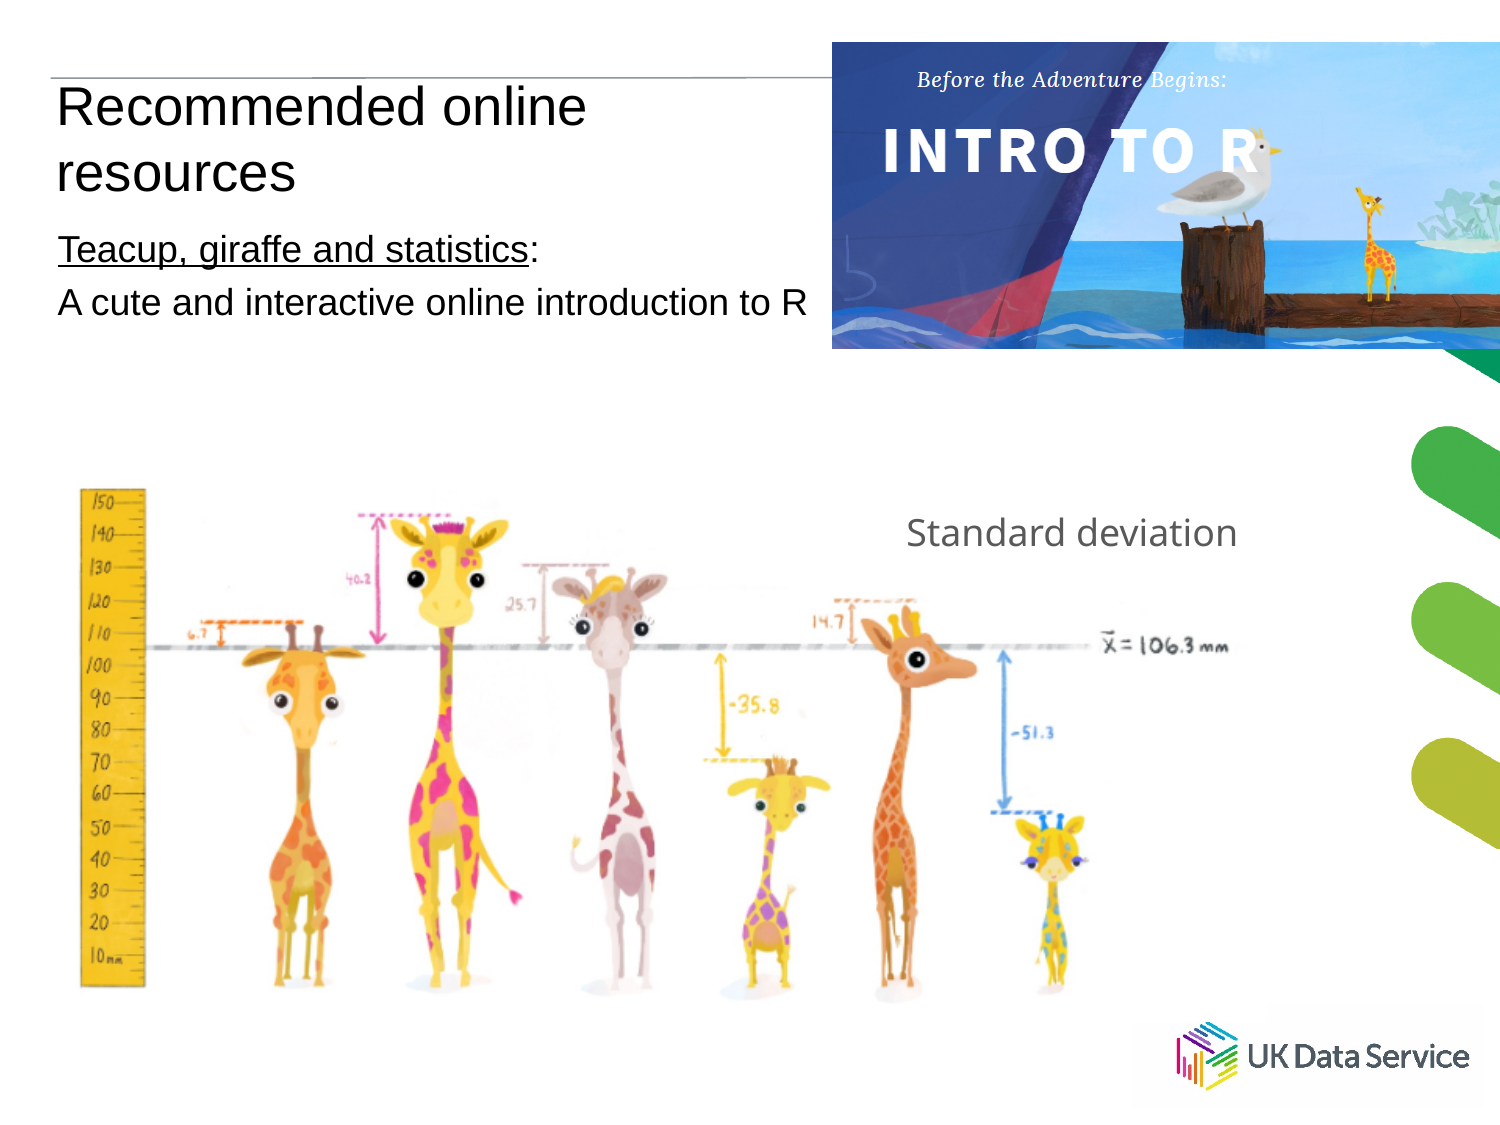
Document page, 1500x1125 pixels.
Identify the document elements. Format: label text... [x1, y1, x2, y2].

picture [832, 0, 1500, 849]
picture [48, 467, 1267, 1022]
title Recommended online resources [41, 42, 831, 231]
list Teacup, giraffe and statistics: A cute and interactive online introduction to R [42, 217, 1393, 1062]
picture [1131, 1004, 1484, 1108]
